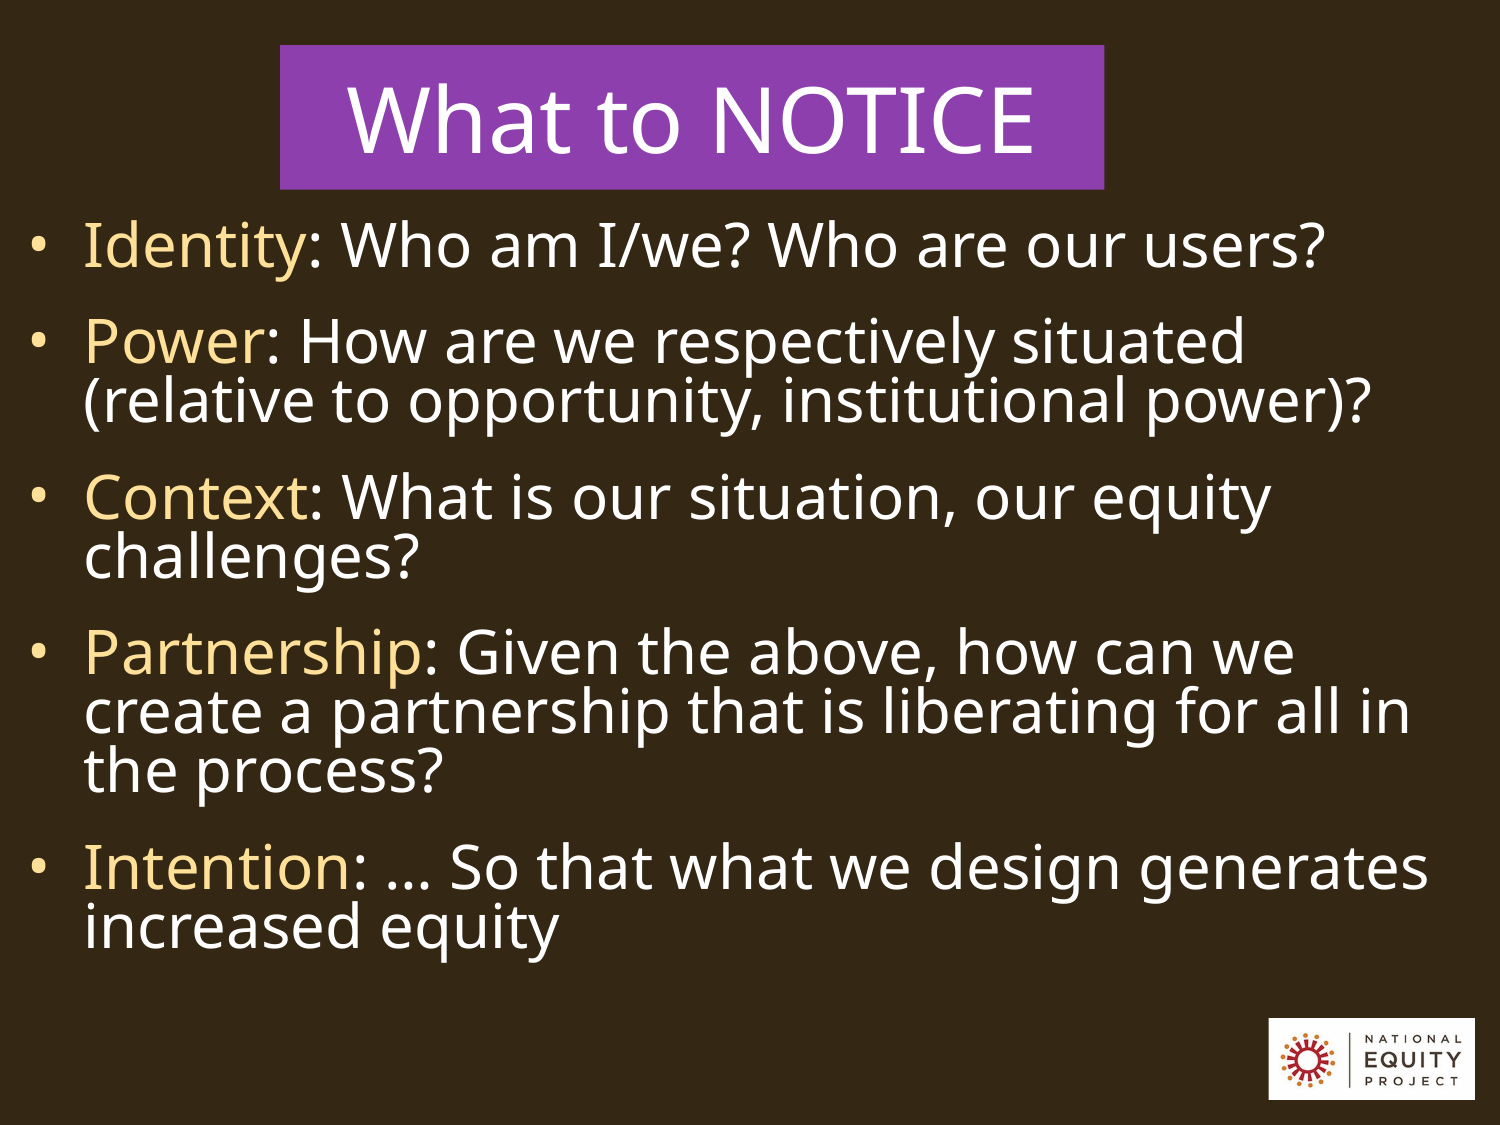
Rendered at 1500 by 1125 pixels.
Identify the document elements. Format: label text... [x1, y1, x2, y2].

title What to NOTICE [280, 45, 1105, 190]
picture [1268, 1018, 1476, 1101]
list Identity: Who am I/we? Who are our users? Power: How are we respectively situated (relative to opportunity, institutional power)? Context: What is our situation, our equity challenges? Partnership: Given the above, how can we create a partnership that is liberating for all in the process? Intention: … So that what we design generates increased equity [12, 212, 1484, 1043]
